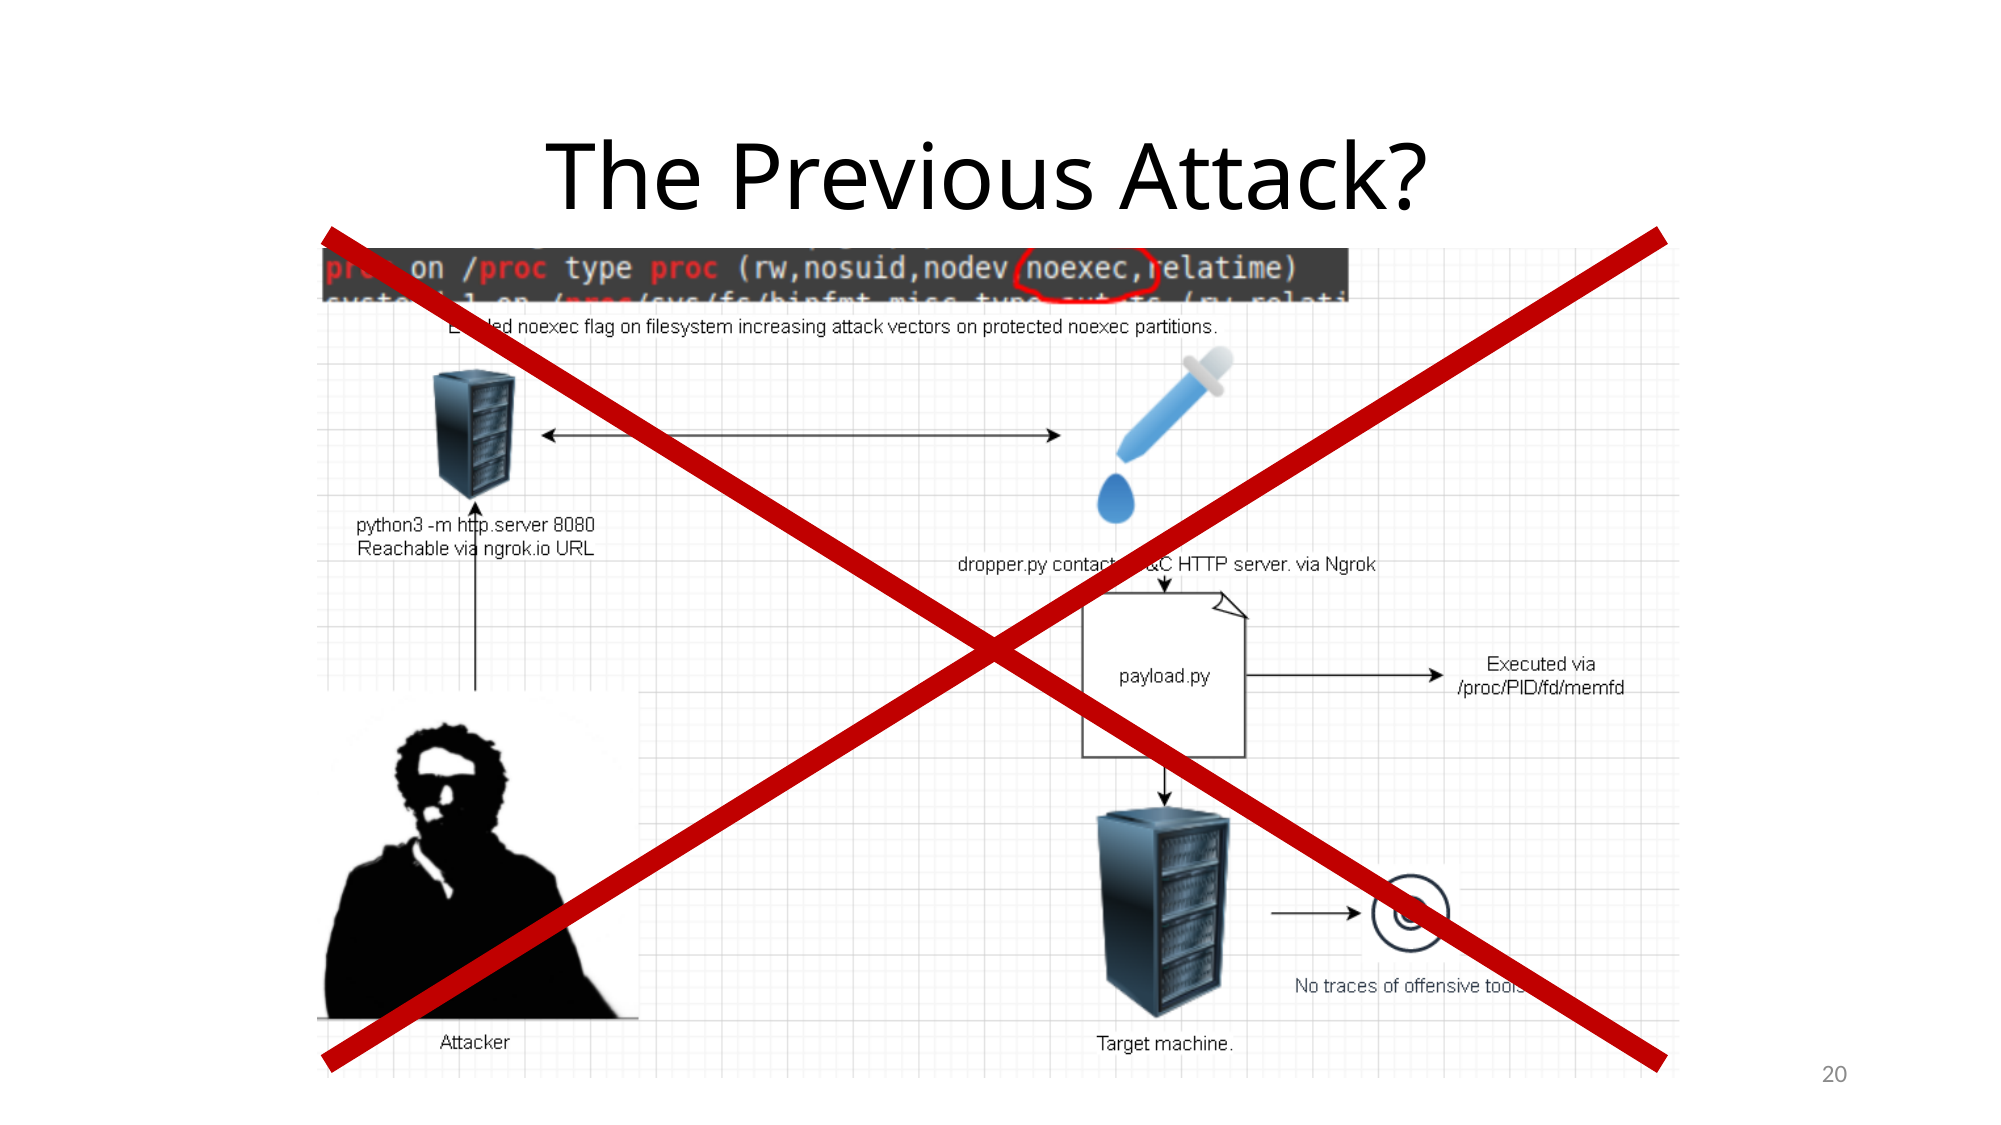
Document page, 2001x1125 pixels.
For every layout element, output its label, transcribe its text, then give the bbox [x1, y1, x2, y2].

slide_number 20 [1412, 1042, 1863, 1103]
picture [316, 248, 1680, 1078]
title The Previous Attack? [174, 23, 1800, 336]
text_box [326, 235, 1663, 1065]
